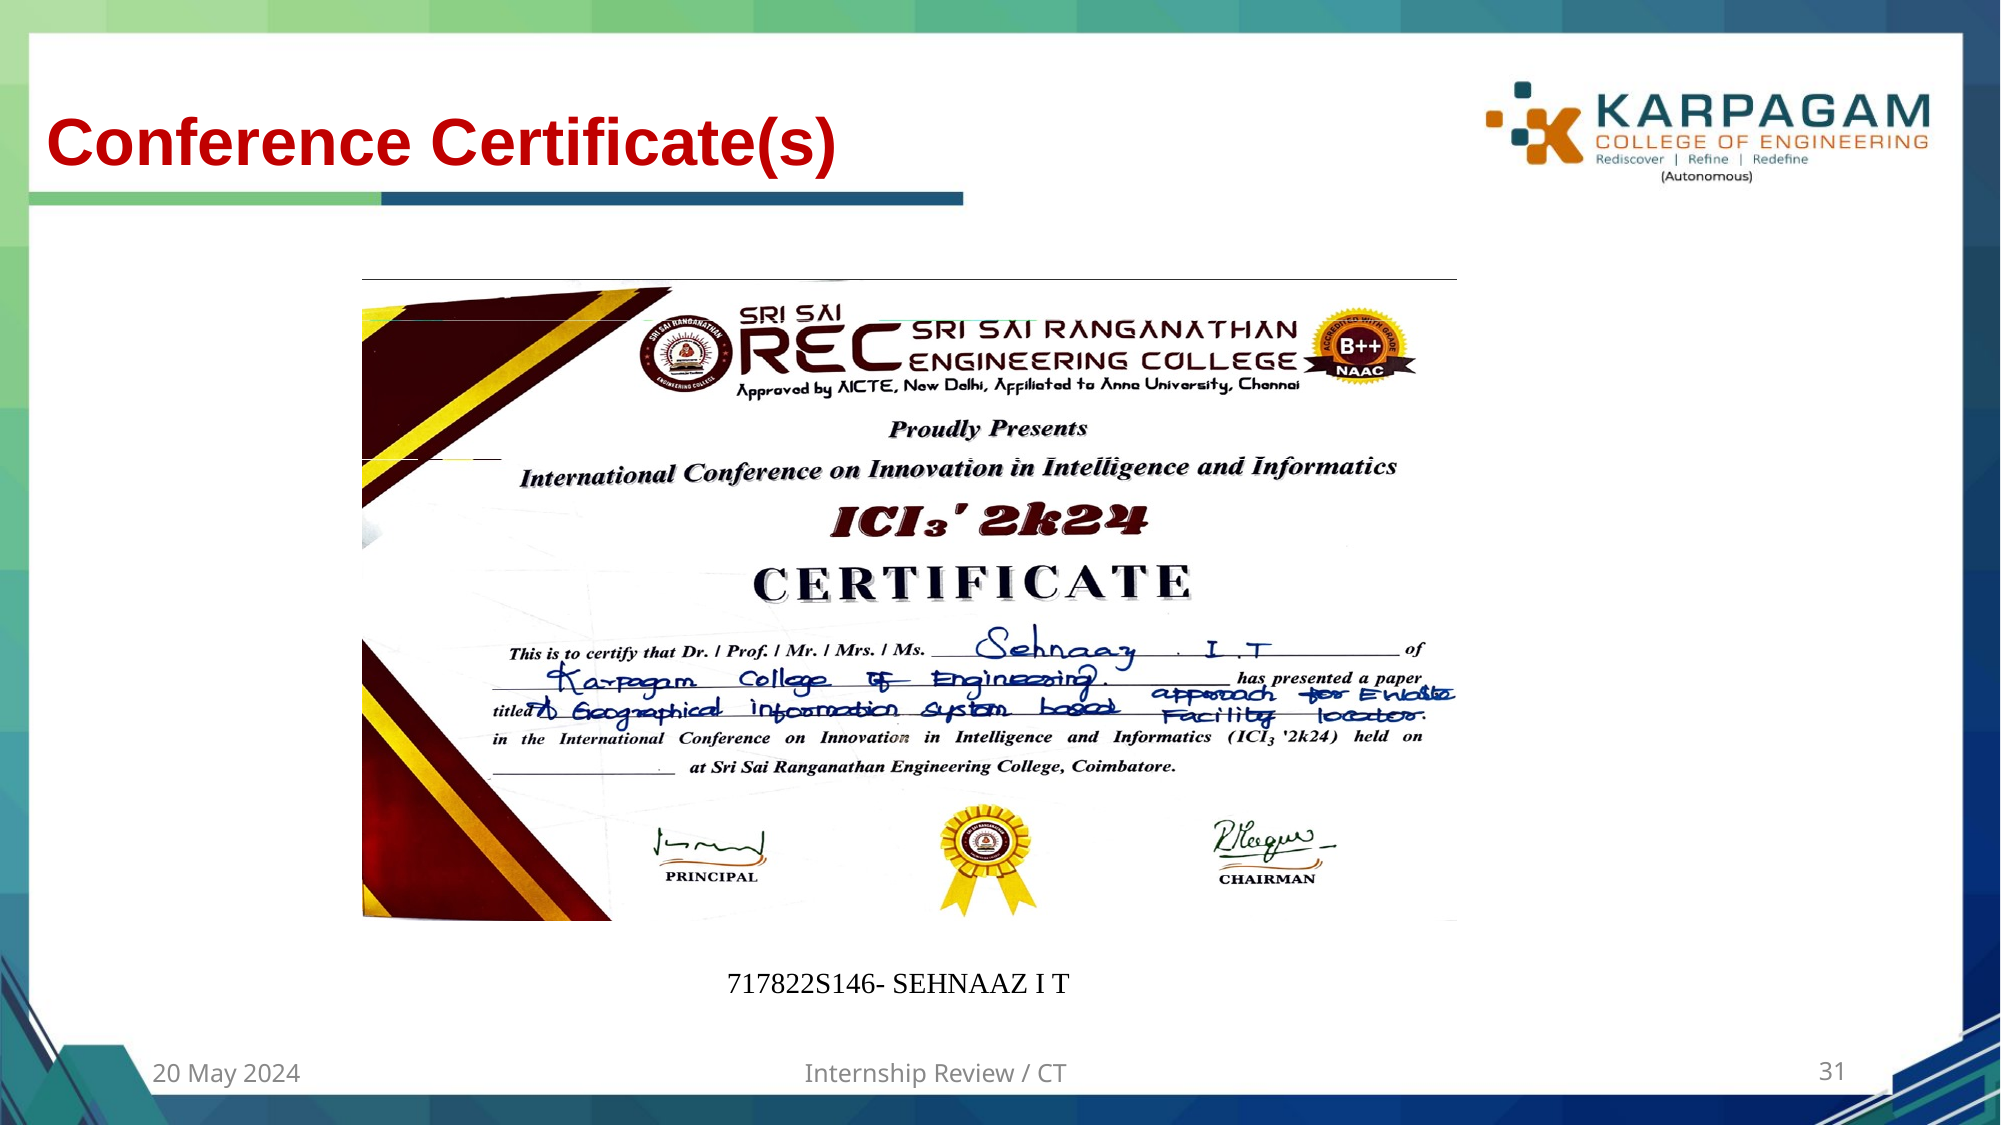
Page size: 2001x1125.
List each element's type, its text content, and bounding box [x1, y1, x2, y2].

picture [0, 0, 2001, 1125]
footer Internship Review / CT [624, 1042, 1300, 1103]
text_box 717822S146- SEHNAAZ I T [697, 956, 1088, 1007]
title Conference Certificate(s) [31, 35, 1863, 253]
slide_number ‹#› [1412, 1042, 1863, 1103]
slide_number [137, 1042, 588, 1103]
